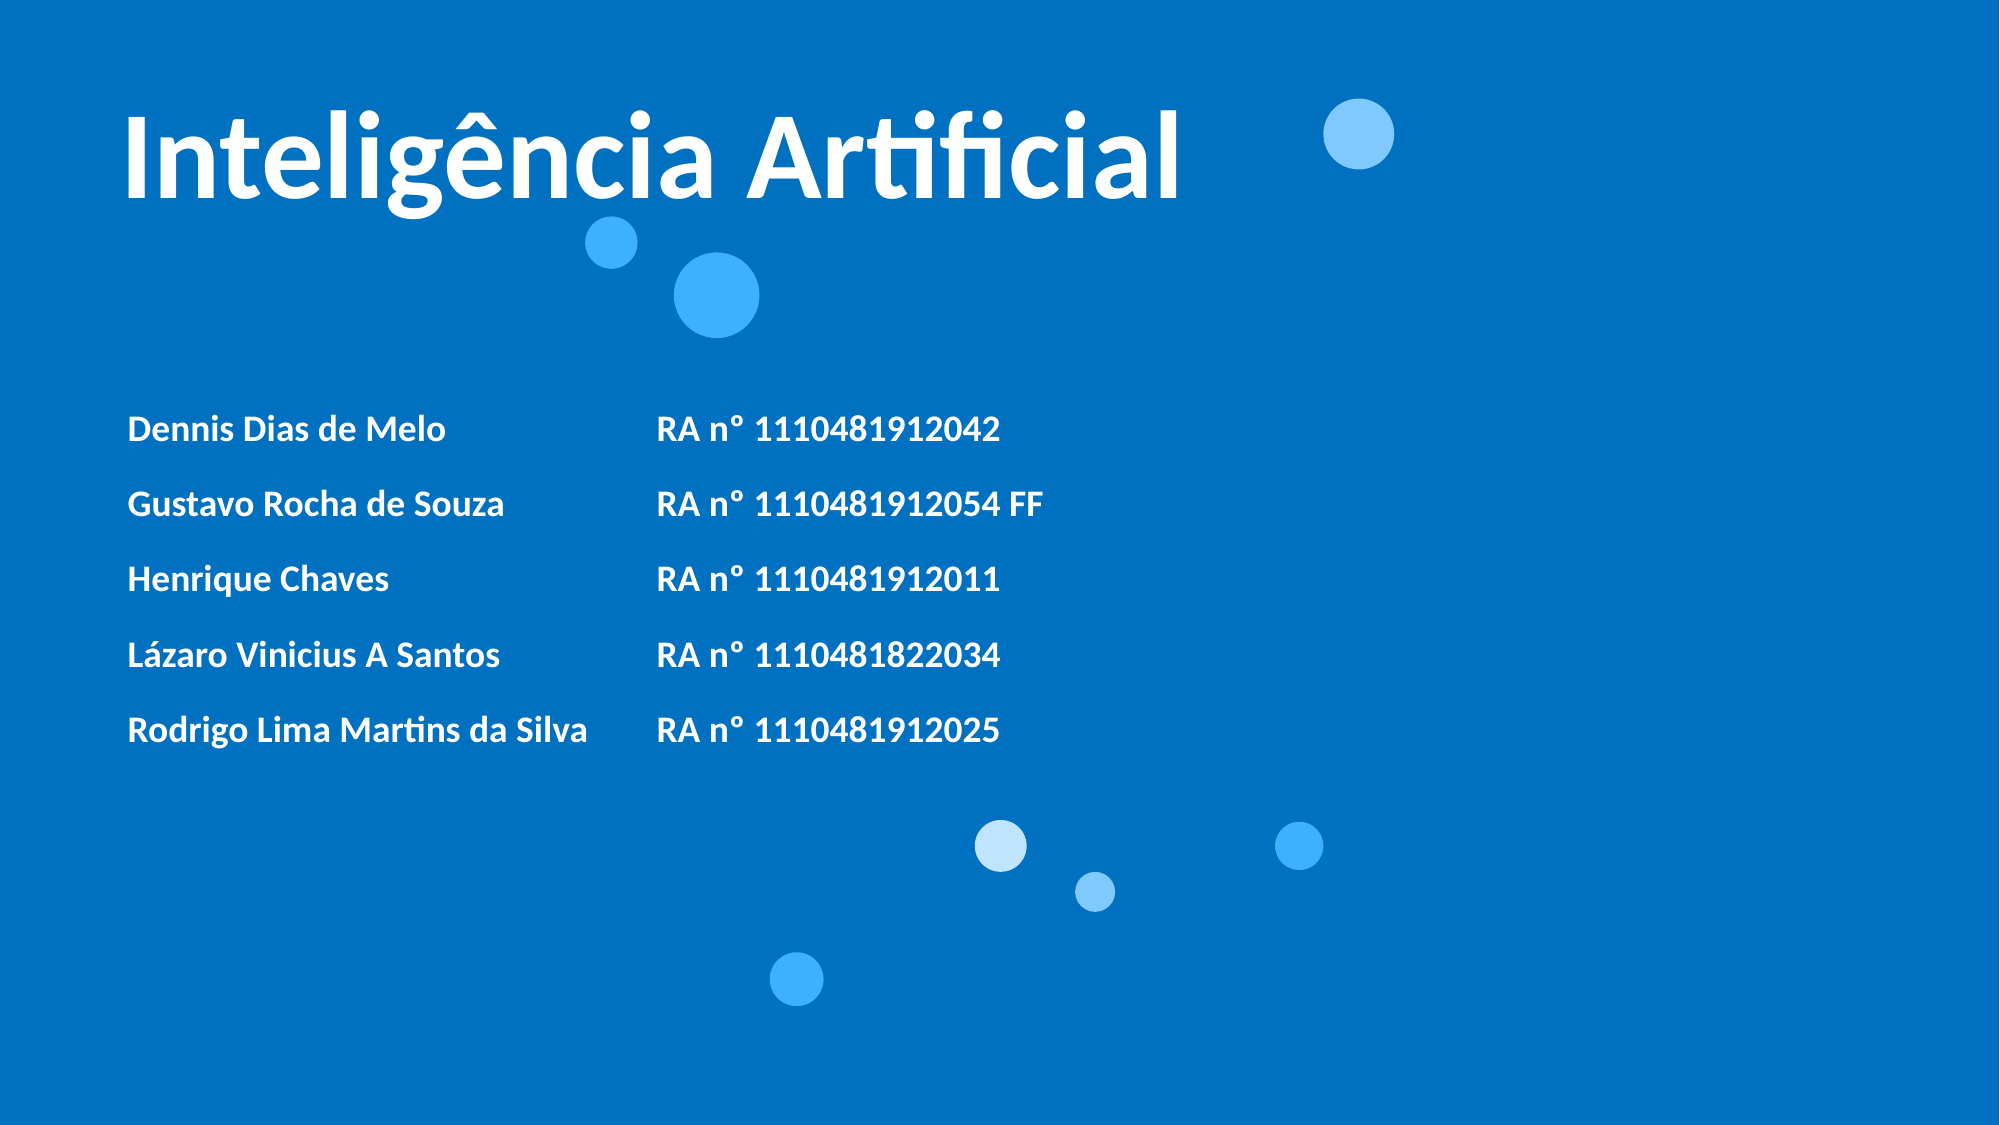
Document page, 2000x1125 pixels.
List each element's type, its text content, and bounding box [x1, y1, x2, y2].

text_box [1323, 98, 1395, 170]
text_box [1075, 871, 1116, 912]
table_header RA nº 1110481912042 RA nº 1110481912054 FF RA nº 1110481912011 RA nº 1110481822034 RA nº 1110481912025 [642, 368, 1140, 780]
title Inteligência Artificial [99, 45, 1432, 253]
text_box [673, 252, 760, 339]
text_box [585, 216, 638, 269]
table_header Dennis Dias de Melo Gustavo Rocha de Souza Henrique Chaves Lázaro Vinicius A Santos Rodrigo Lima Martins da Silva [113, 368, 642, 780]
text_box [974, 819, 1027, 872]
text_box [1275, 821, 1324, 871]
text_box [769, 952, 824, 1007]
